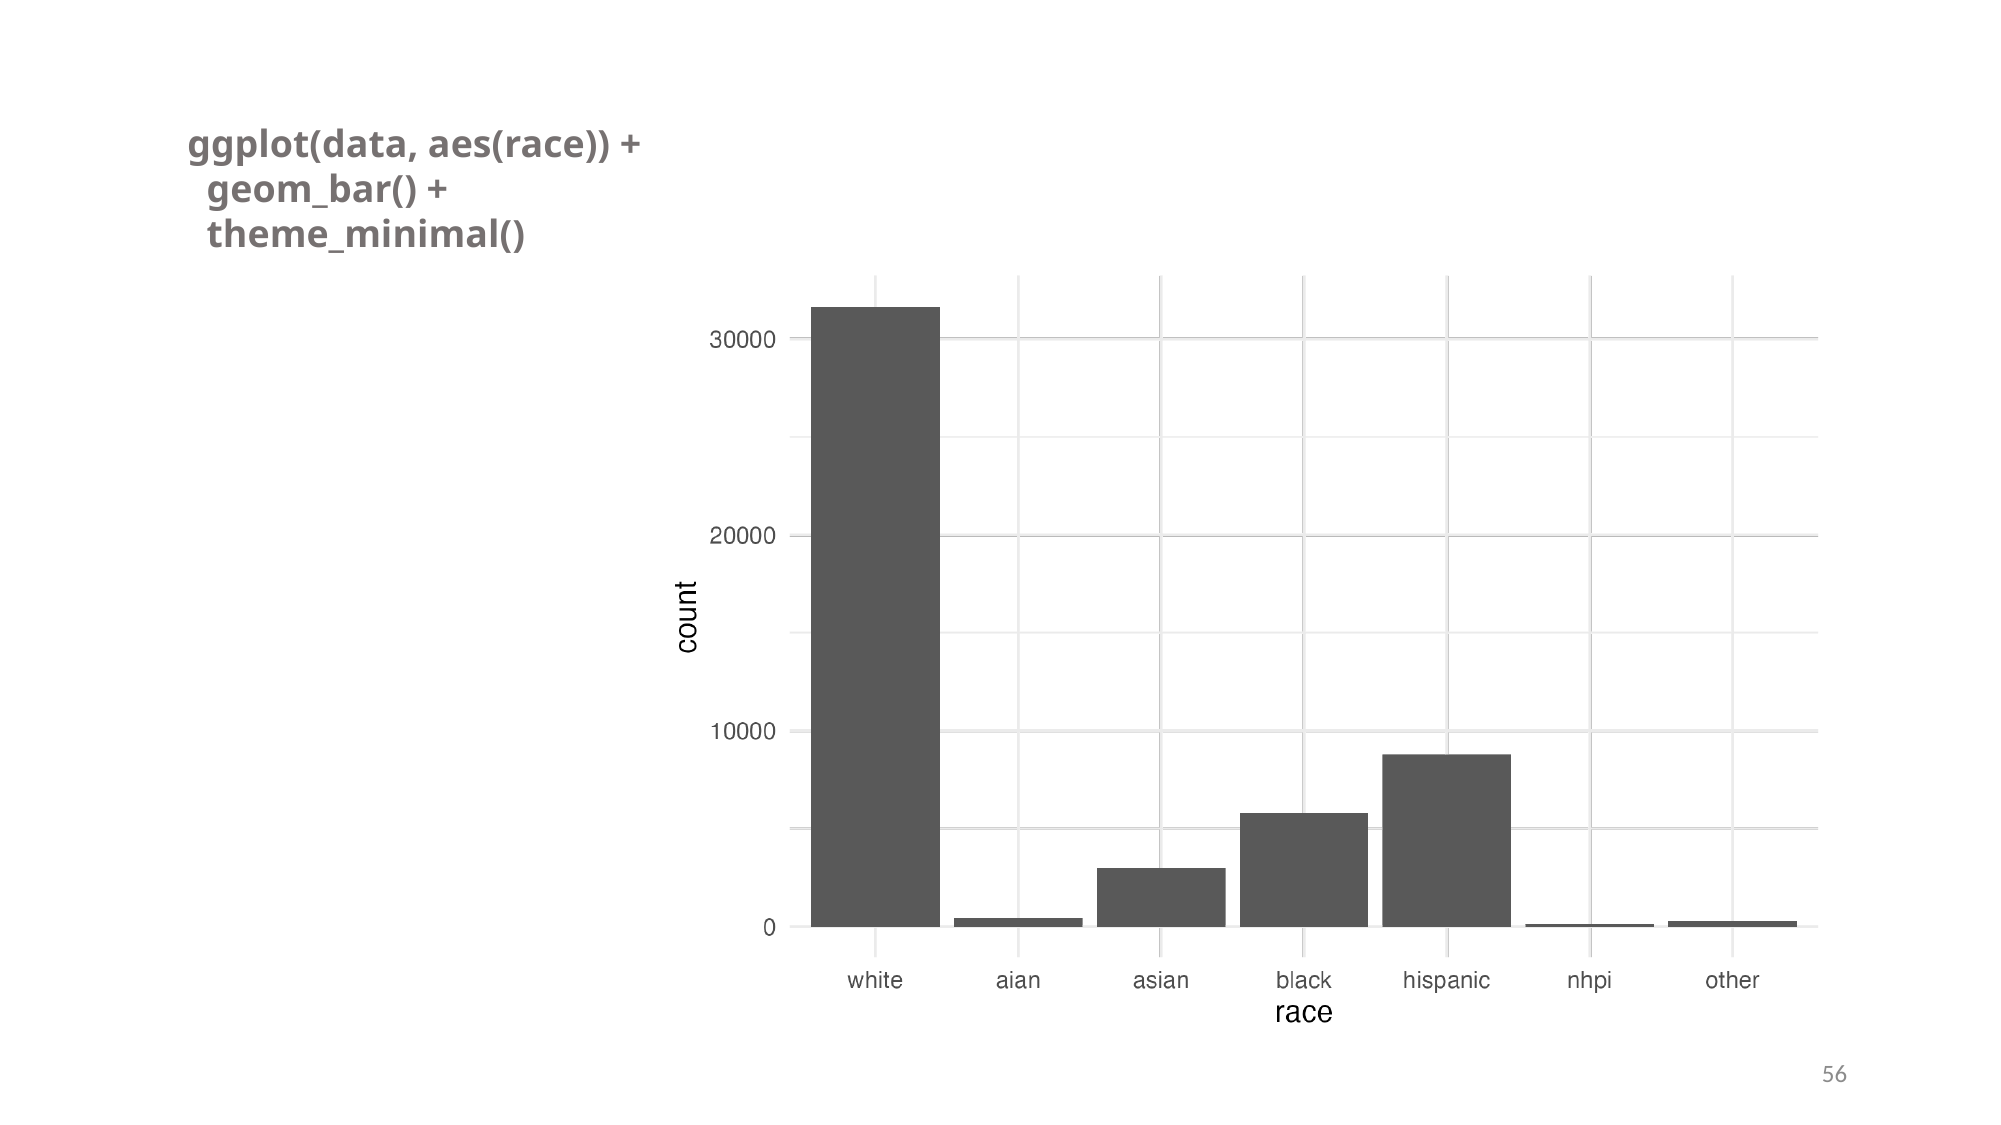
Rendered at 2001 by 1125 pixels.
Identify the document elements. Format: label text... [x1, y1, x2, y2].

text_box ggplot(data, aes(race)) + geom_bar() + theme_minimal() [172, 112, 657, 263]
slide_number 56 [1412, 1042, 1863, 1103]
picture [659, 261, 1833, 1043]
